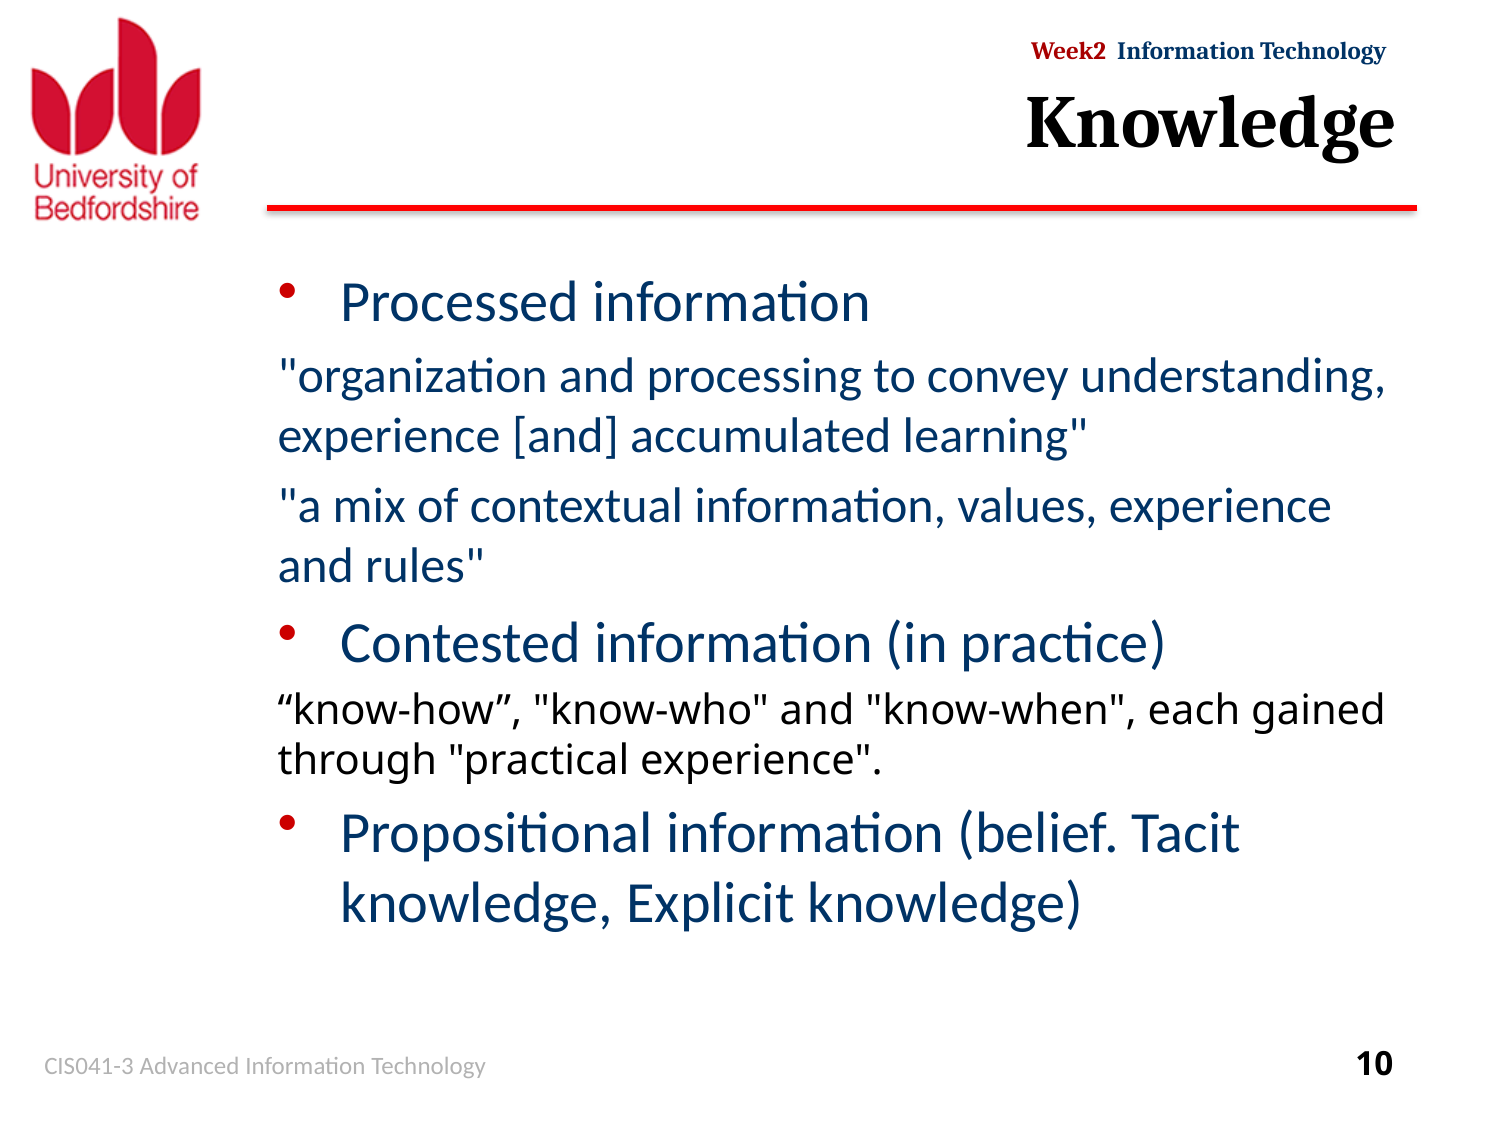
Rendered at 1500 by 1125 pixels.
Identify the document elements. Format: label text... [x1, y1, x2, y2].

list Processed information "organization and processing to convey understanding, experience [and] accumulated learning" "a mix of contextual information, values, experience and rules" Contested information (in practice) “know-how”, "know-who" and "know-when", each gained through "practical experience". Propositional information (belief. Tacit knowledge, Explicit knowledge) [262, 255, 1413, 1024]
title Knowledge [262, 61, 1413, 174]
picture [0, 0, 237, 236]
footer CIS041-3 Advanced Information Technology [29, 1035, 750, 1095]
